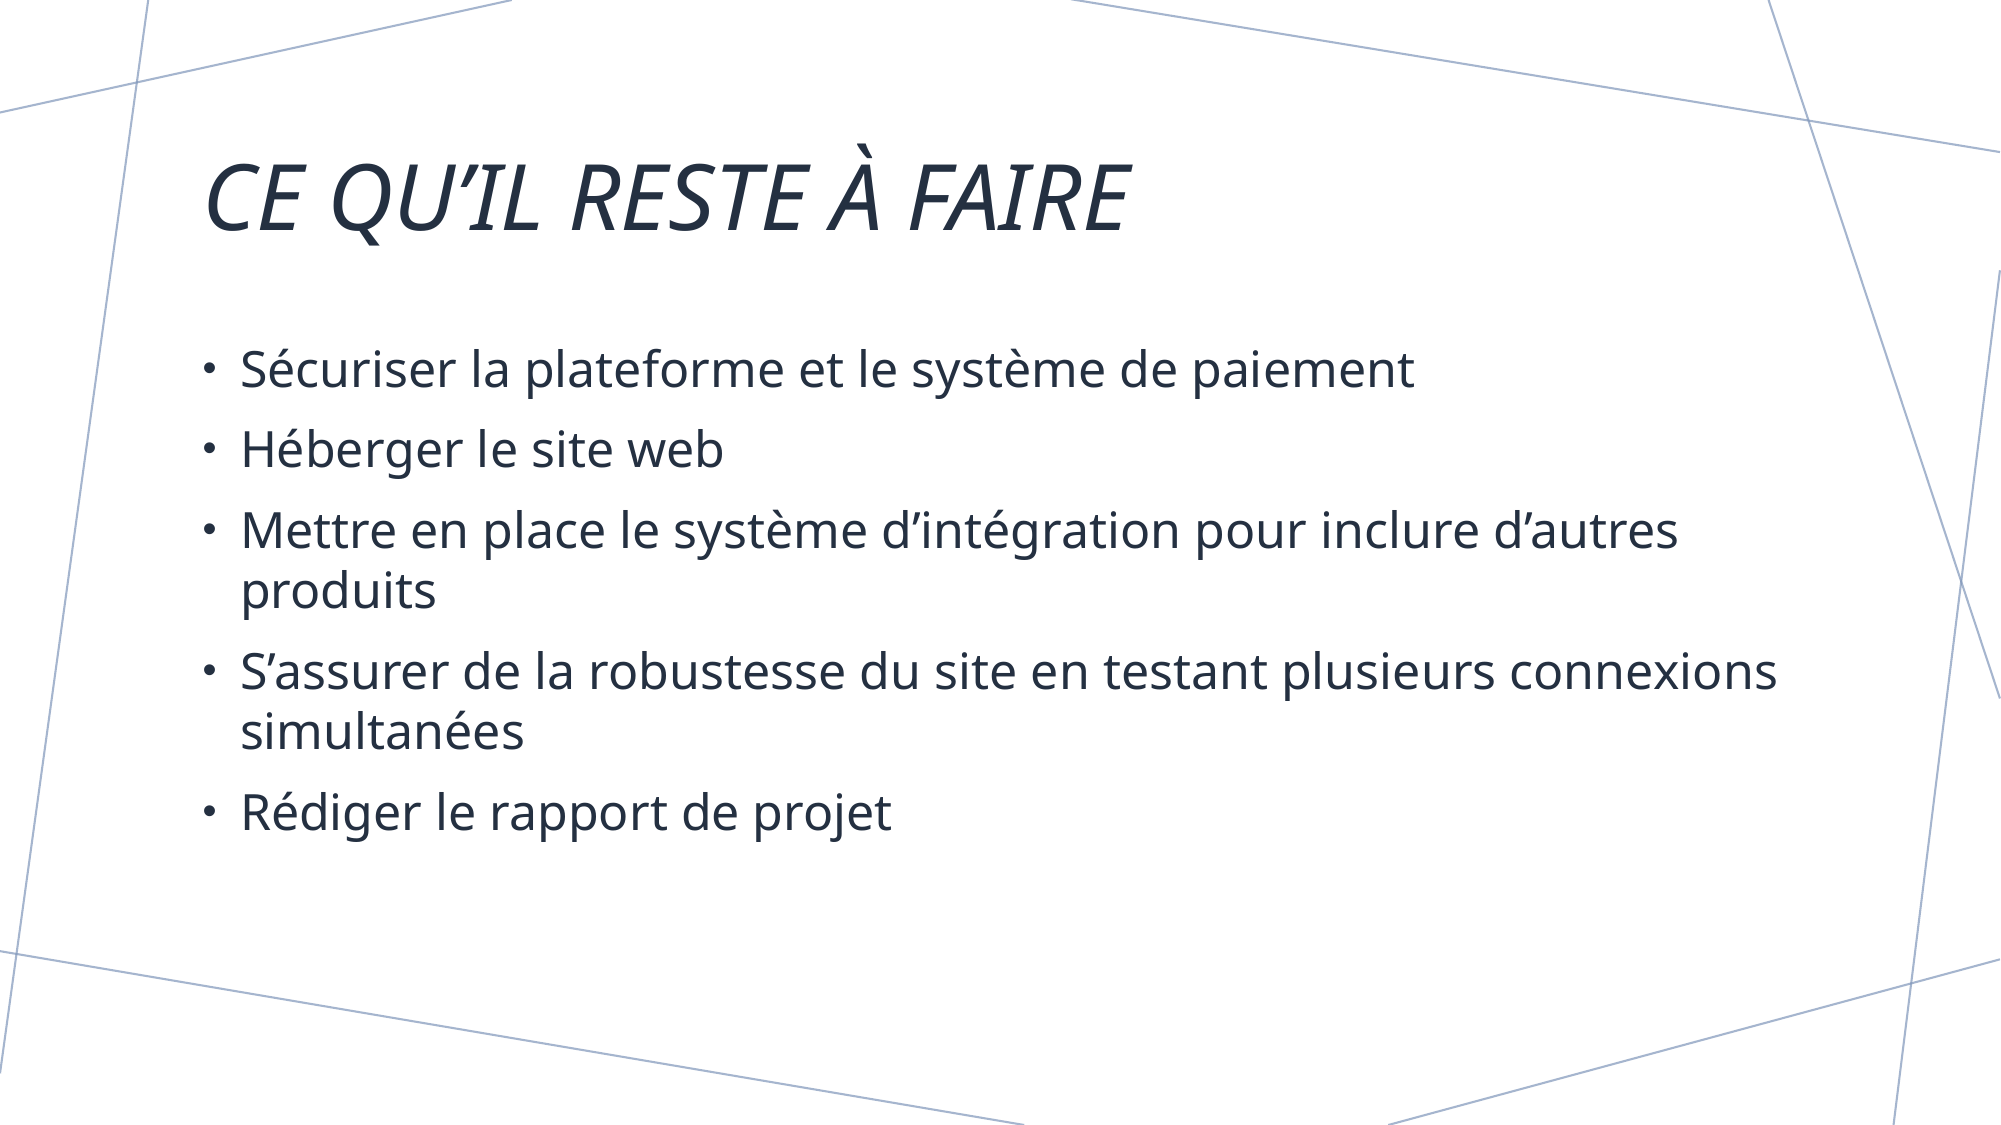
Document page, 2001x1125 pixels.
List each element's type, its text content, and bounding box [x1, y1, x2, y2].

title Ce qu’il reste à faire [187, 87, 1813, 315]
list Sécuriser la plateforme et le système de paiement Héberger le site web Mettre en place le système d’intégration pour inclure d’autres produits S’assurer de la robustesse du site en testant plusieurs connexions simultanées Rédiger le rapport de projet [187, 329, 1813, 990]
